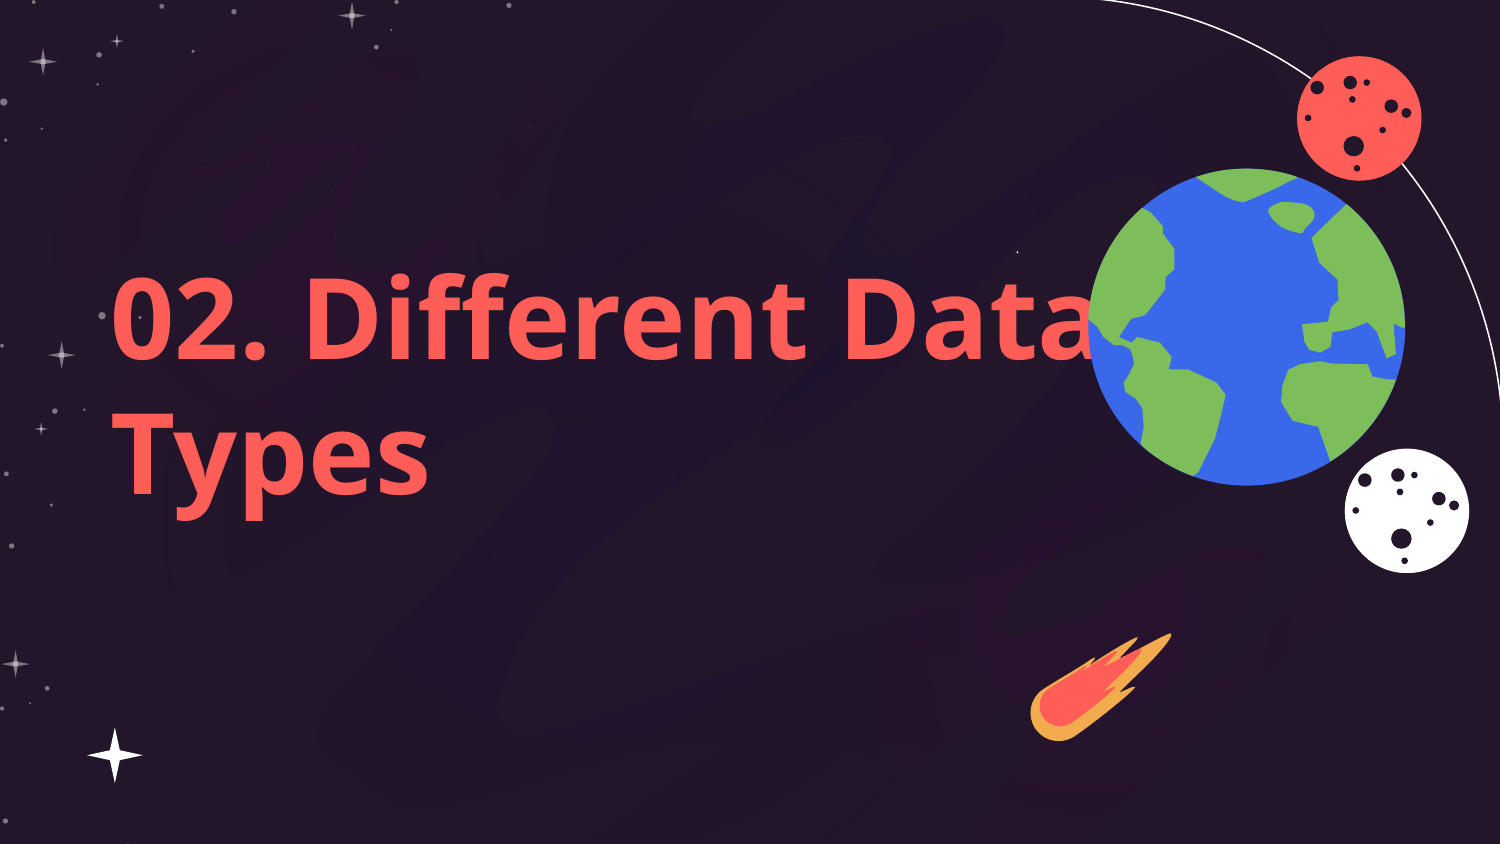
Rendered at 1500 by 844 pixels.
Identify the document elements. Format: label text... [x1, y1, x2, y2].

text_box [1410, 188, 1500, 449]
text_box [1296, 55, 1422, 181]
title 02. Different Data Types [95, 306, 1011, 457]
text_box [1051, 0, 1291, 167]
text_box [1344, 448, 1470, 574]
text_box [1016, 168, 1406, 486]
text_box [1026, 633, 1173, 742]
